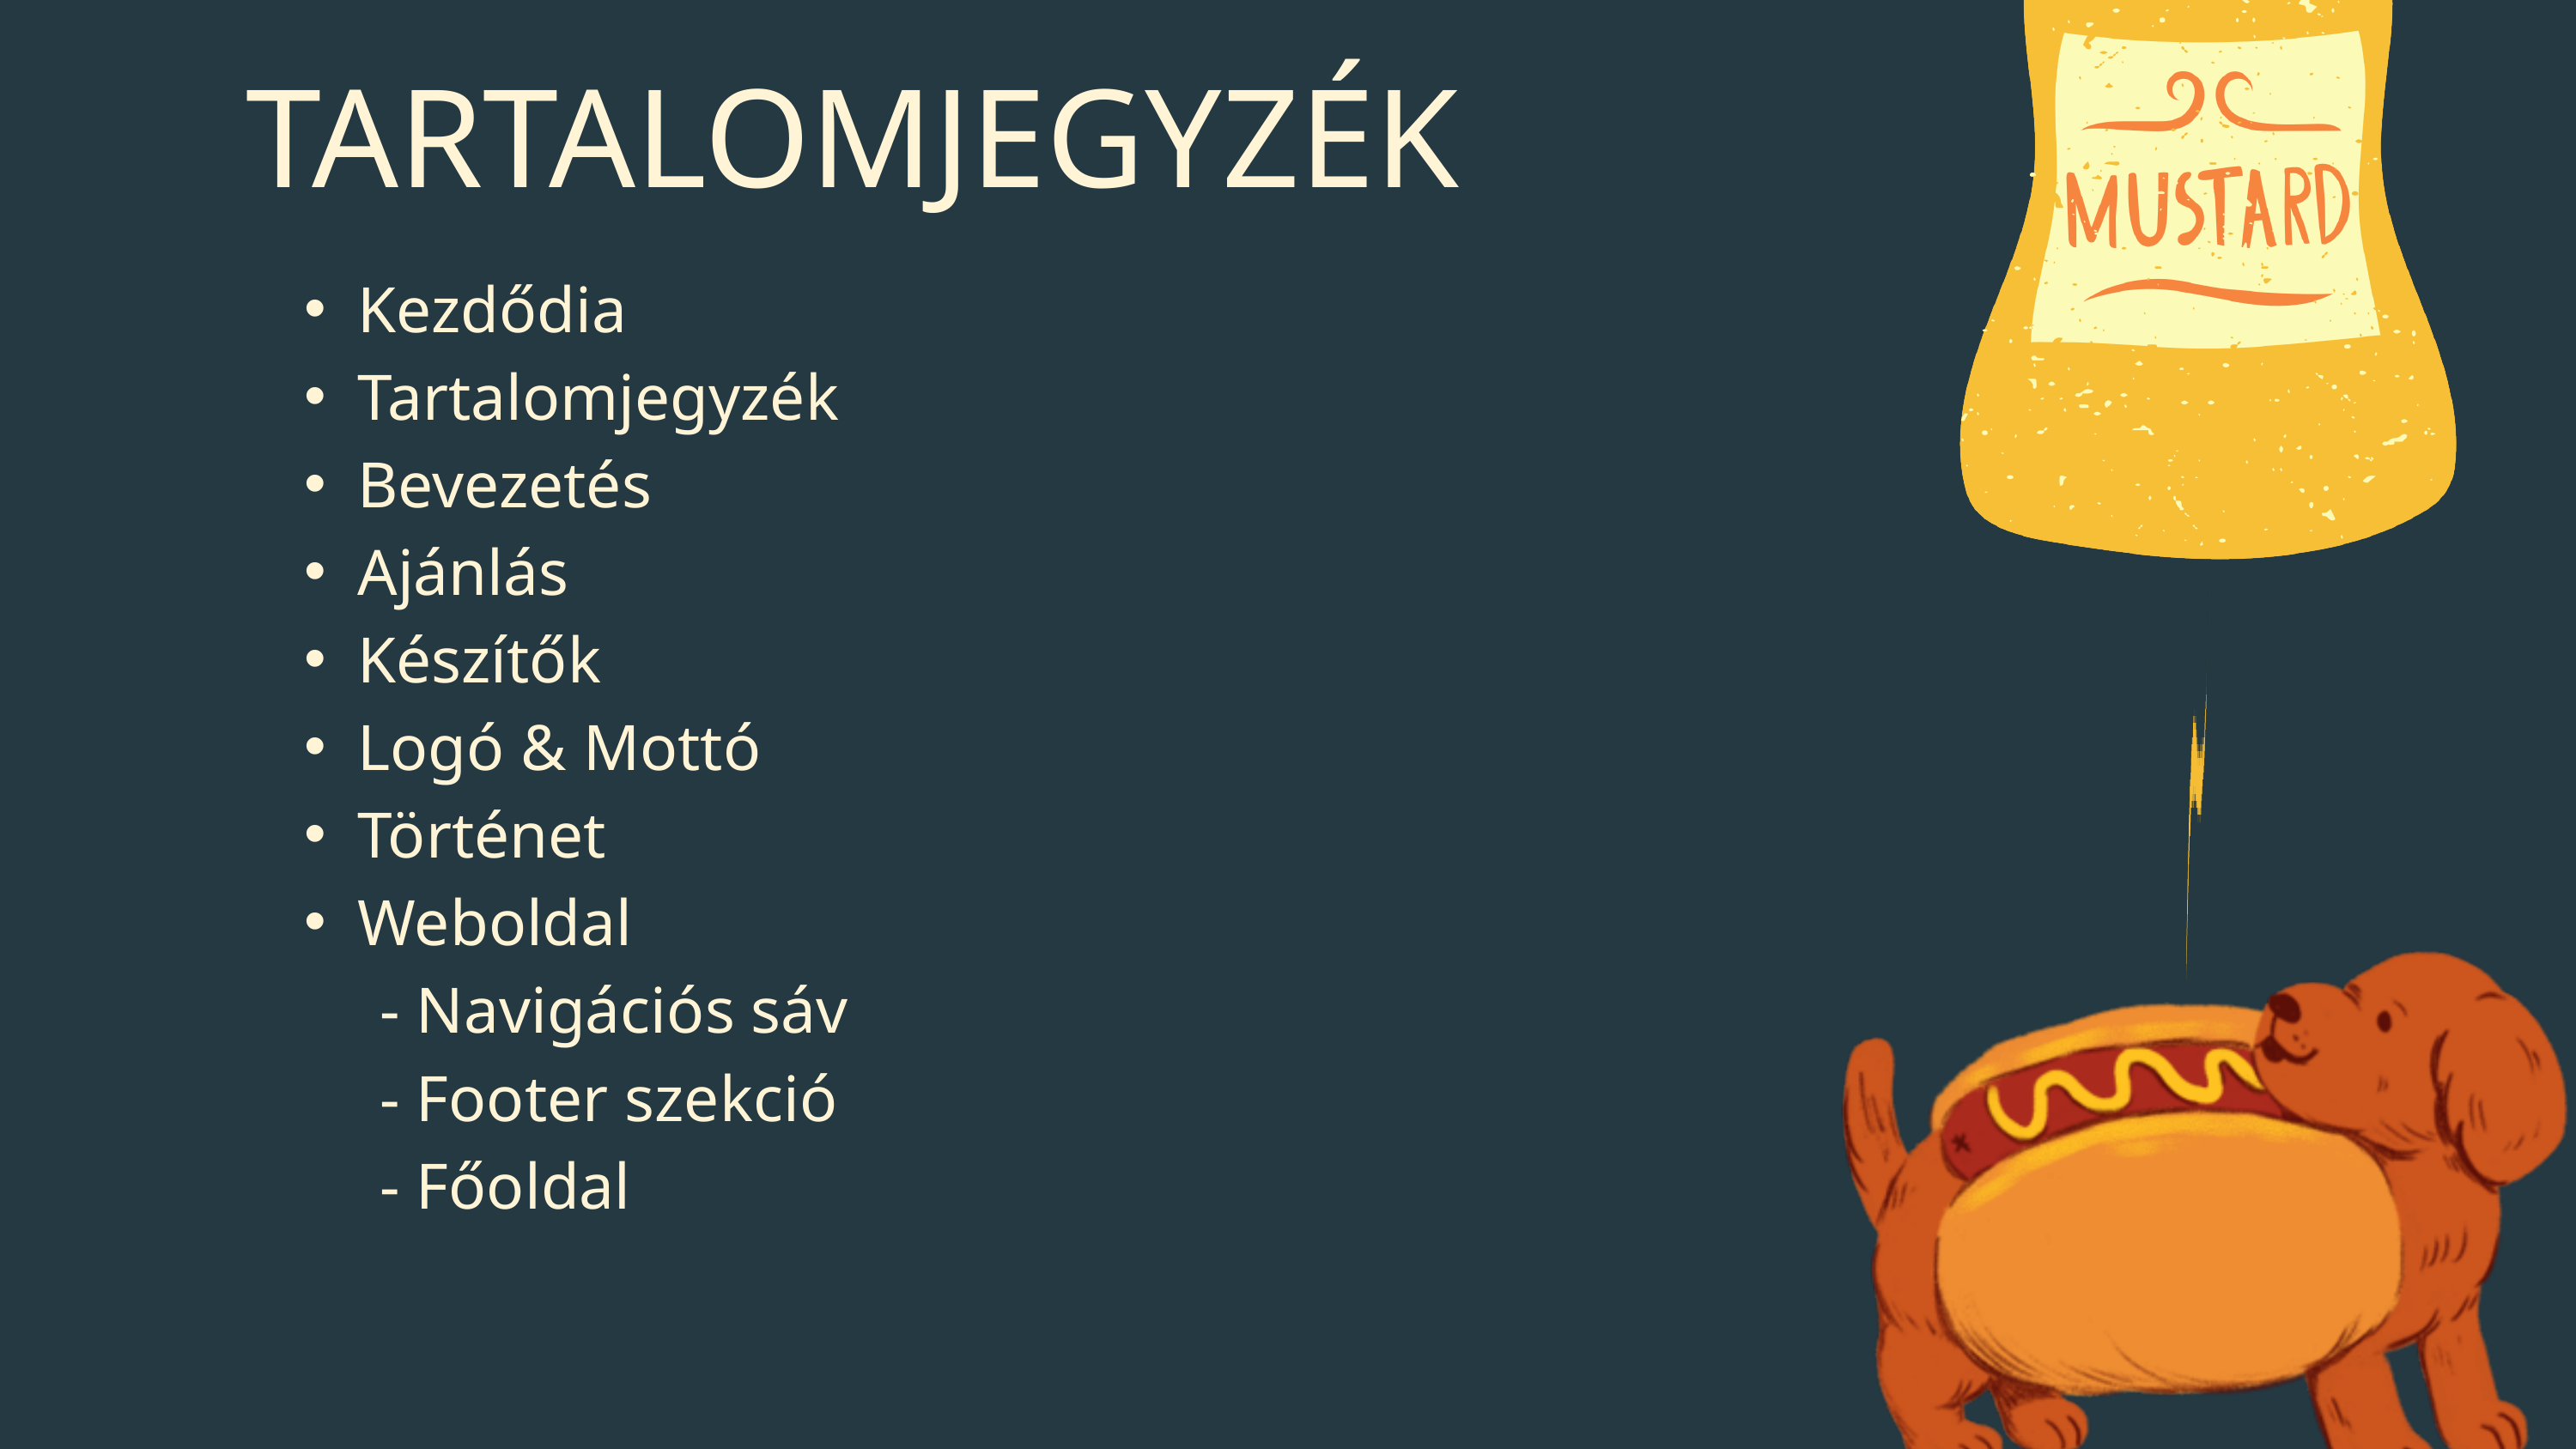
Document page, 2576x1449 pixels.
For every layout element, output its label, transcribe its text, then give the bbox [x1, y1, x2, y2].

text_box TARTALOMJEGYZÉK [64, 100, 1641, 215]
text_box [2186, 567, 2208, 992]
text_box Kezdődia Tartalomjegyzék Bevezetés Ajánlás Készítők Logó & Mottó Történet Weboldal - Navigációs sáv - Footer szekció - Főoldal [251, 257, 1582, 1222]
text_box [1950, 0, 2461, 563]
text_box [1834, 949, 2576, 1449]
